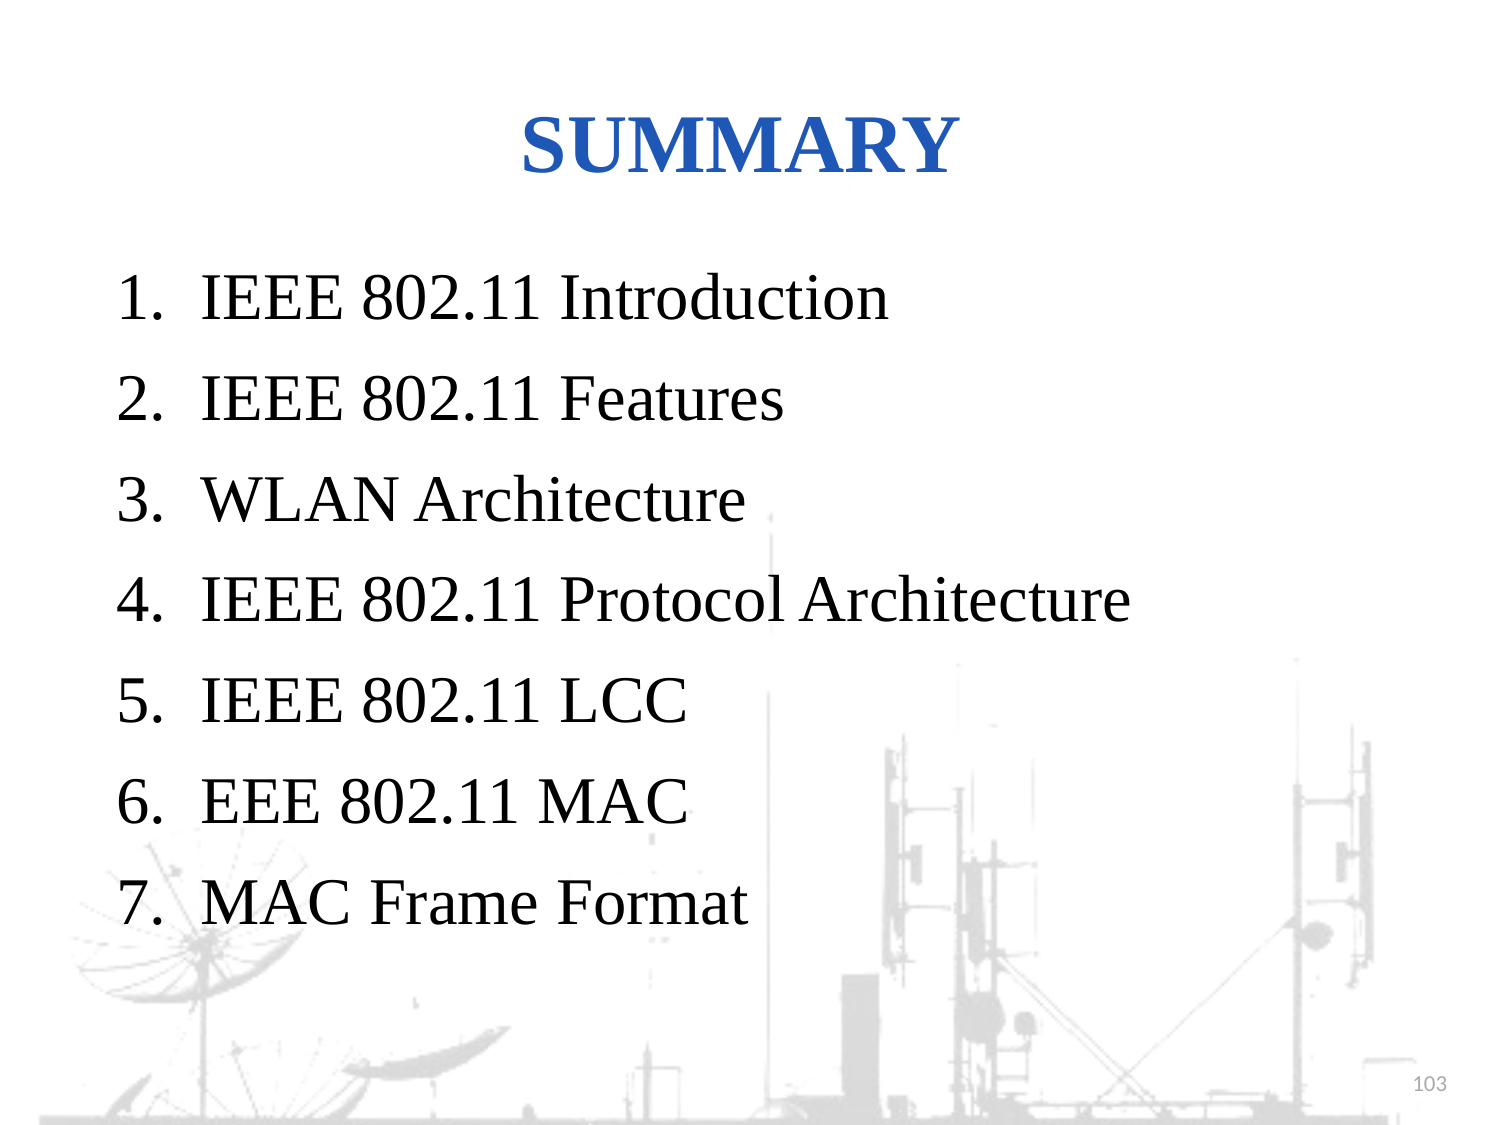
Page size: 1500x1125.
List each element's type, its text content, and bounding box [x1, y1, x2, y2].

list IEEE 802.11 Introduction IEEE 802.11 Features WLAN Architecture IEEE 802.11 Protocol Architecture IEEE 802.11 LCC EEE 802.11 MAC MAC Frame Format [75, 245, 1475, 988]
slide_number 103 [1112, 1052, 1463, 1113]
title Summary [75, 45, 1425, 233]
